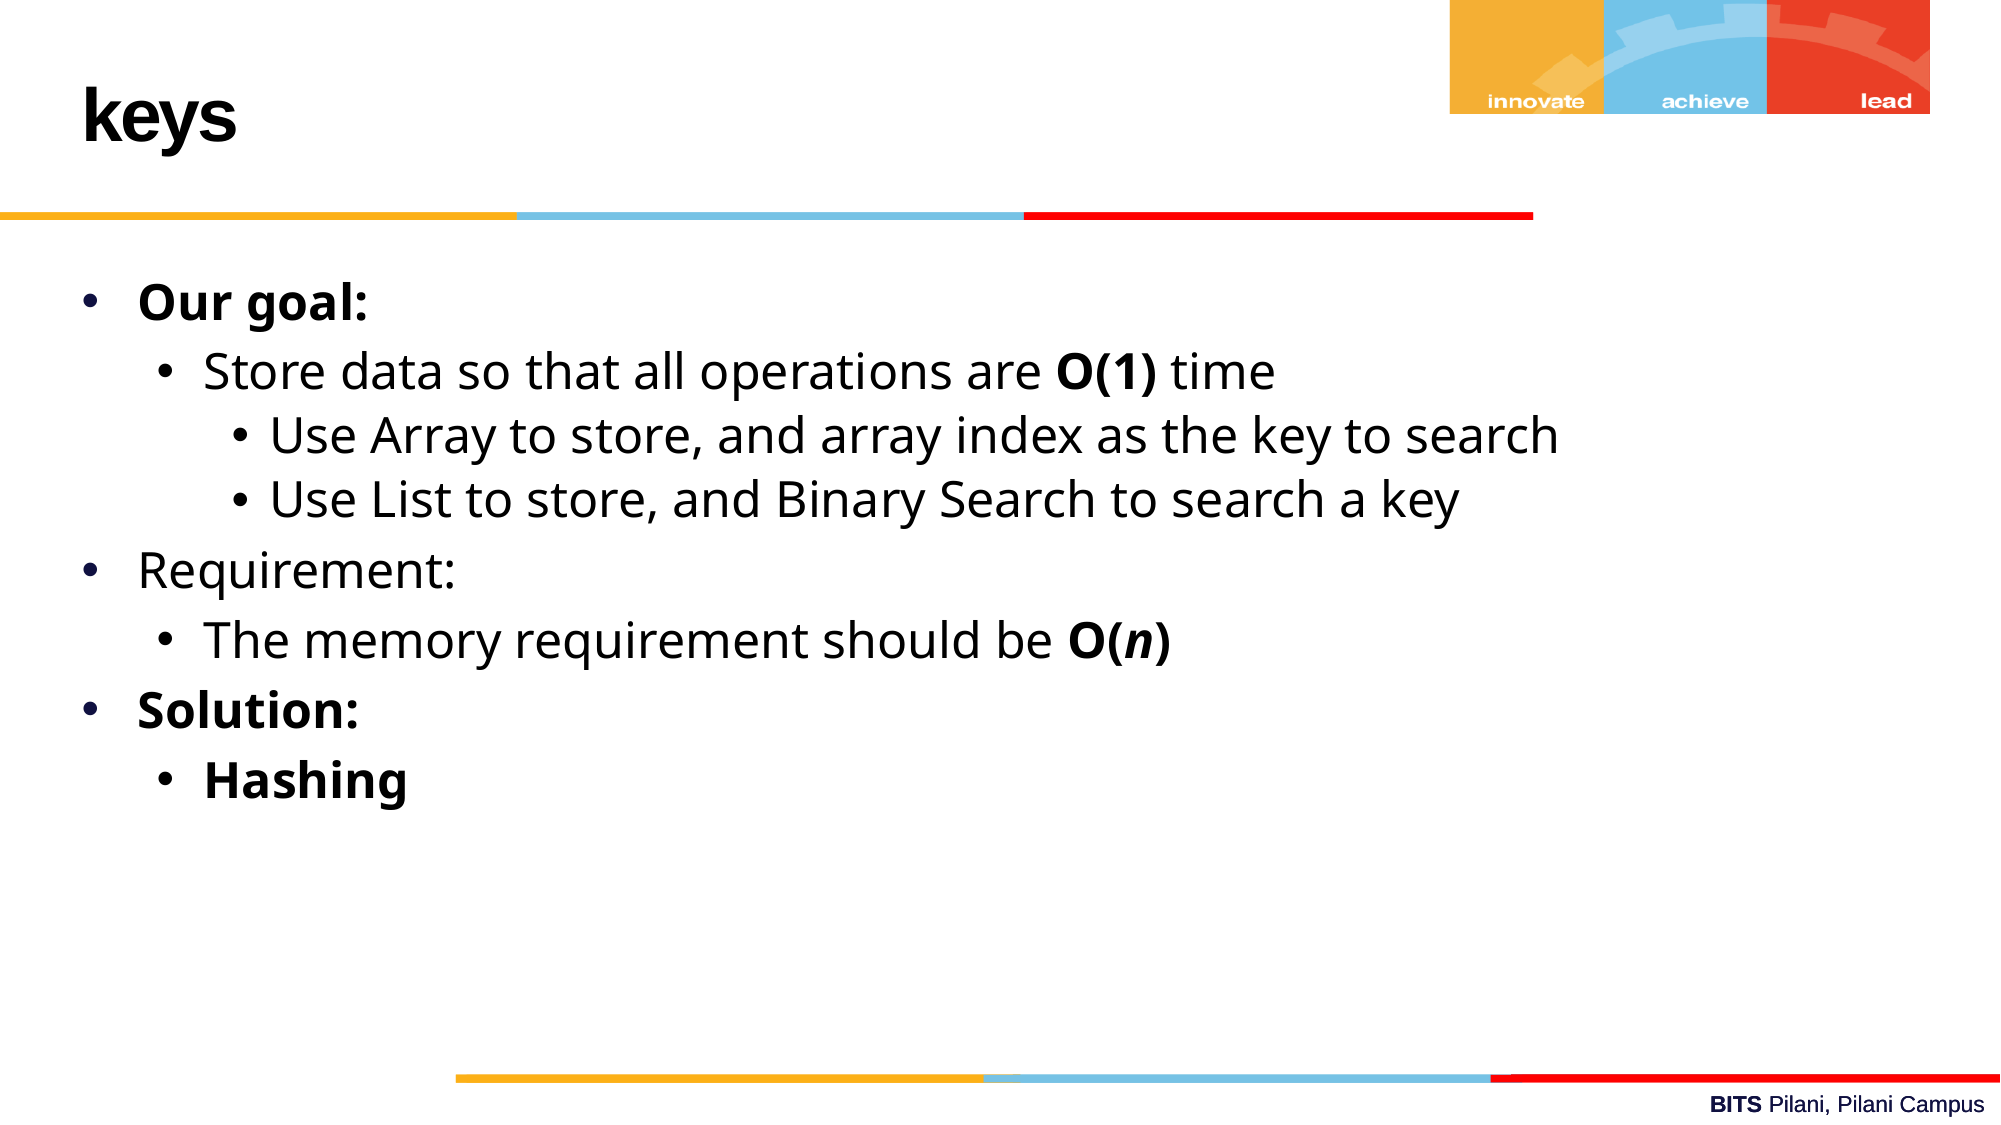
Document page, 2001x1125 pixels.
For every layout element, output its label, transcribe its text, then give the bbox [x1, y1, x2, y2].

list keys [66, 24, 1450, 213]
list Our goal: Store data so that all operations are O(1) time Use Array to store, and array index as the key to search Use List to store, and Binary Search to search a key Requirement: The memory requirement should be O(n) Solution: Hashing [66, 262, 1867, 1005]
picture [1449, 0, 1930, 114]
